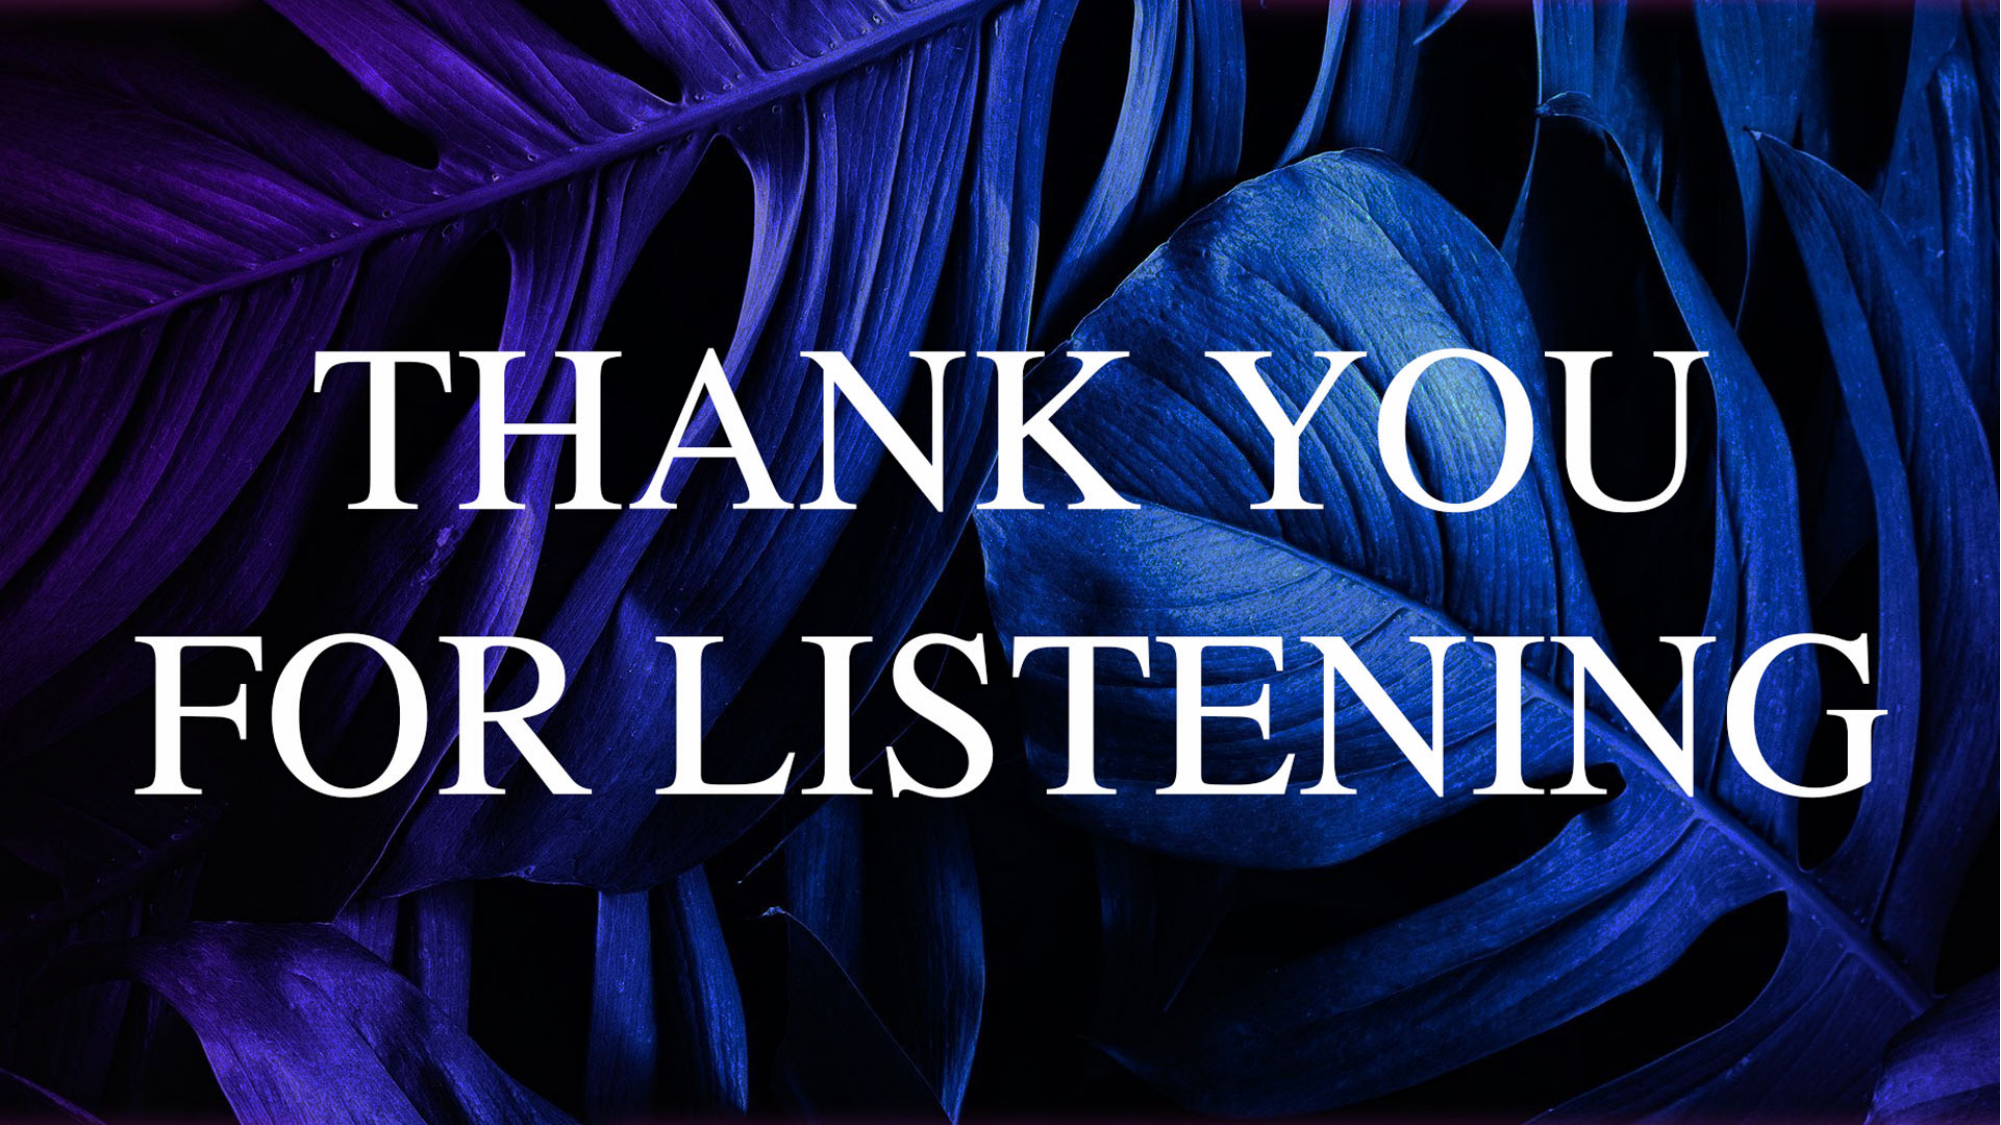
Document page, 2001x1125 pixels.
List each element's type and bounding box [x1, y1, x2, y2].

list [0, 0, 2000, 1125]
